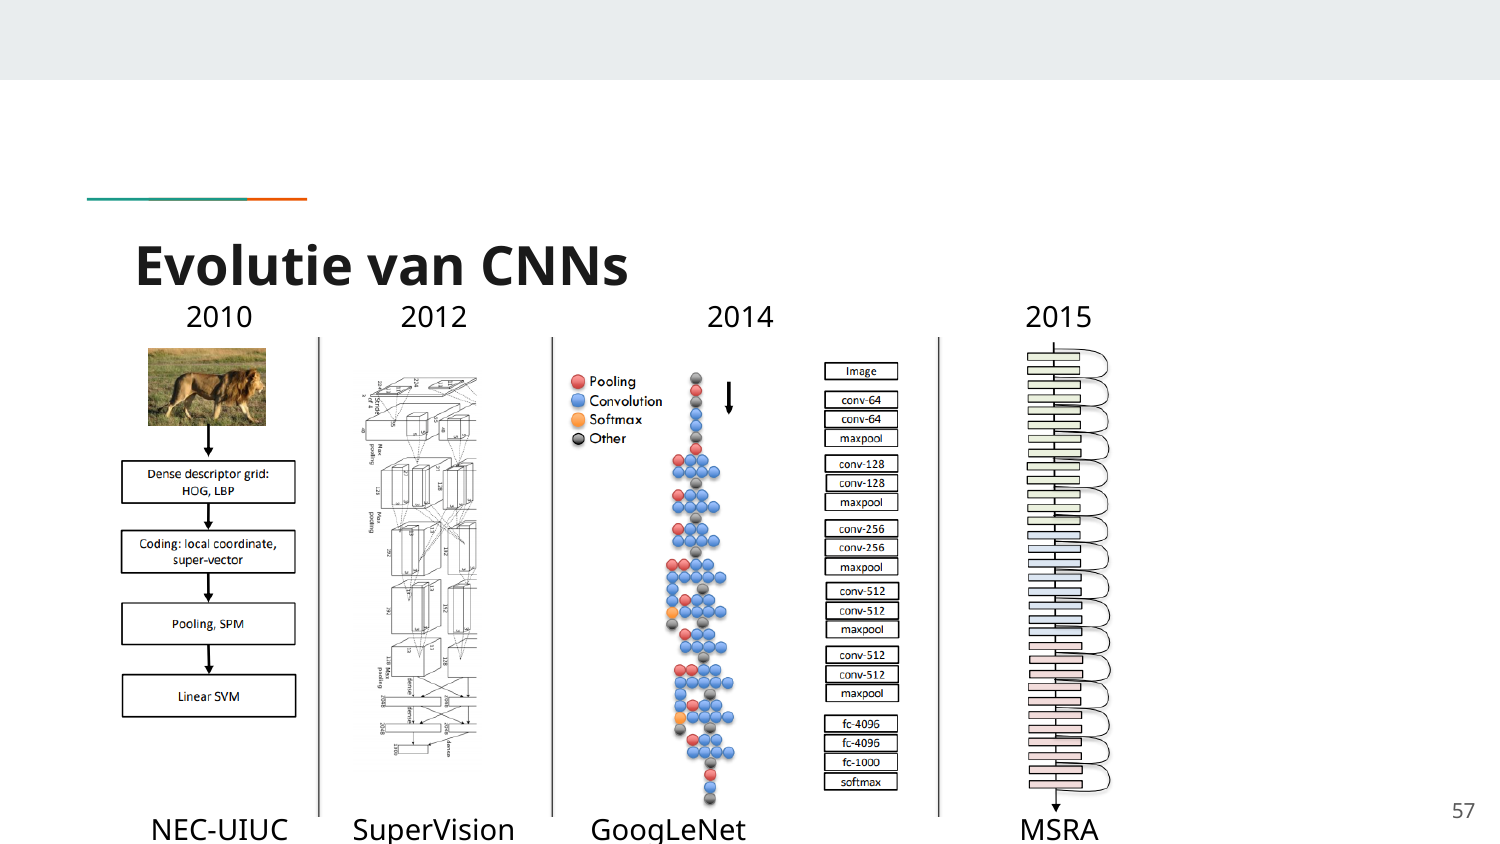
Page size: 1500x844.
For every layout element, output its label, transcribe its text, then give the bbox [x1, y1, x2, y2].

text_box SuperVision [319, 826, 548, 844]
text_box MSRA [959, 796, 1159, 844]
text_box 2014 [548, 283, 933, 336]
text_box 2010 [119, 283, 319, 336]
title Evolutie van CNNs [119, 216, 1381, 305]
text_box 2015 [959, 283, 1159, 338]
slide_number ‹#› [1400, 779, 1491, 844]
picture [112, 337, 1125, 817]
text_box GoogLeNet VGG [548, 826, 933, 844]
text_box NEC-UIUC [119, 826, 319, 844]
text_box 2012 [319, 283, 548, 336]
